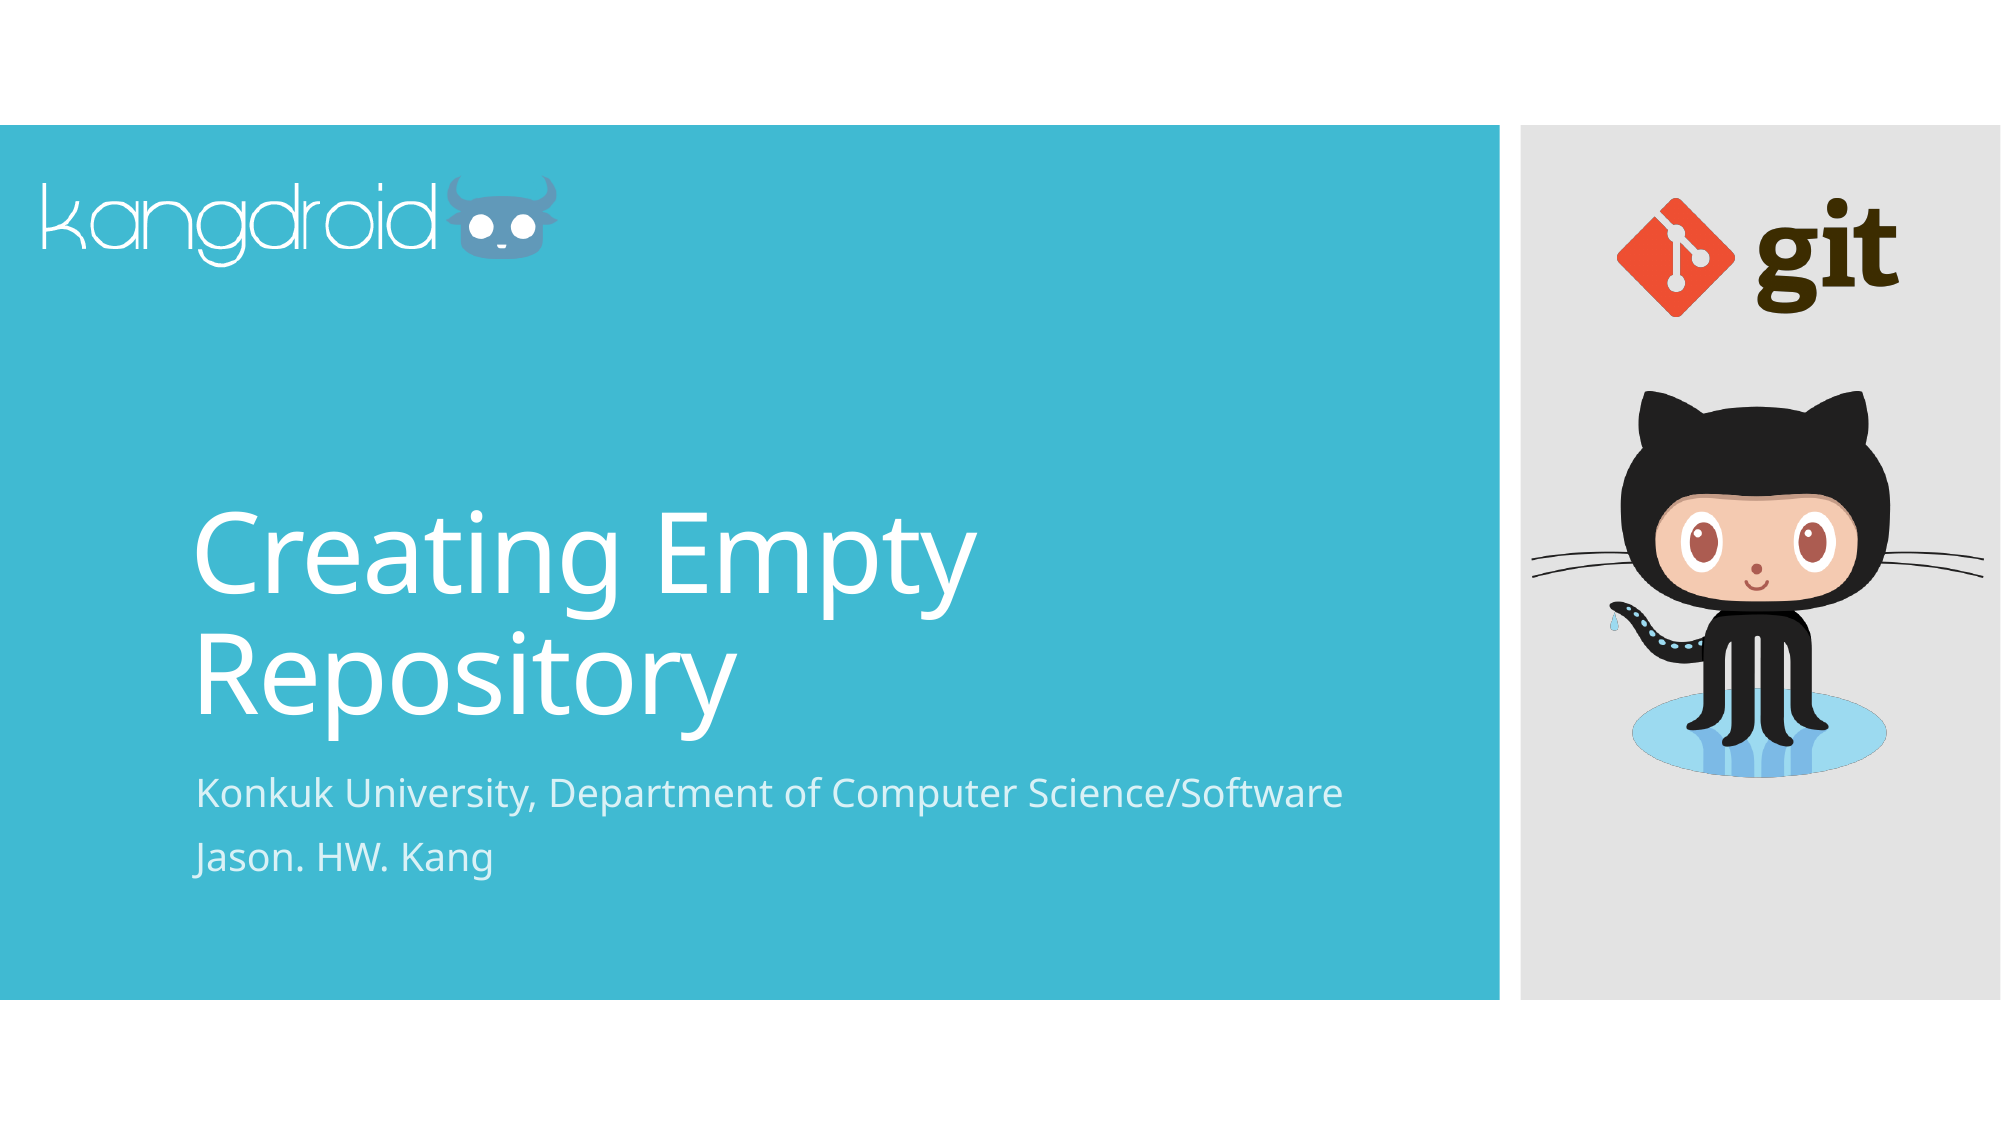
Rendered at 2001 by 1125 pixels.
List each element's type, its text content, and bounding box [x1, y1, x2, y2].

subtitle Konkuk University, Department of Computer Science/Software Jason. HW. Kang [180, 766, 1381, 917]
title Creating Empty Repository [175, 213, 1376, 747]
picture [1516, 382, 2000, 785]
picture [0, 107, 629, 319]
picture [1616, 198, 1900, 317]
